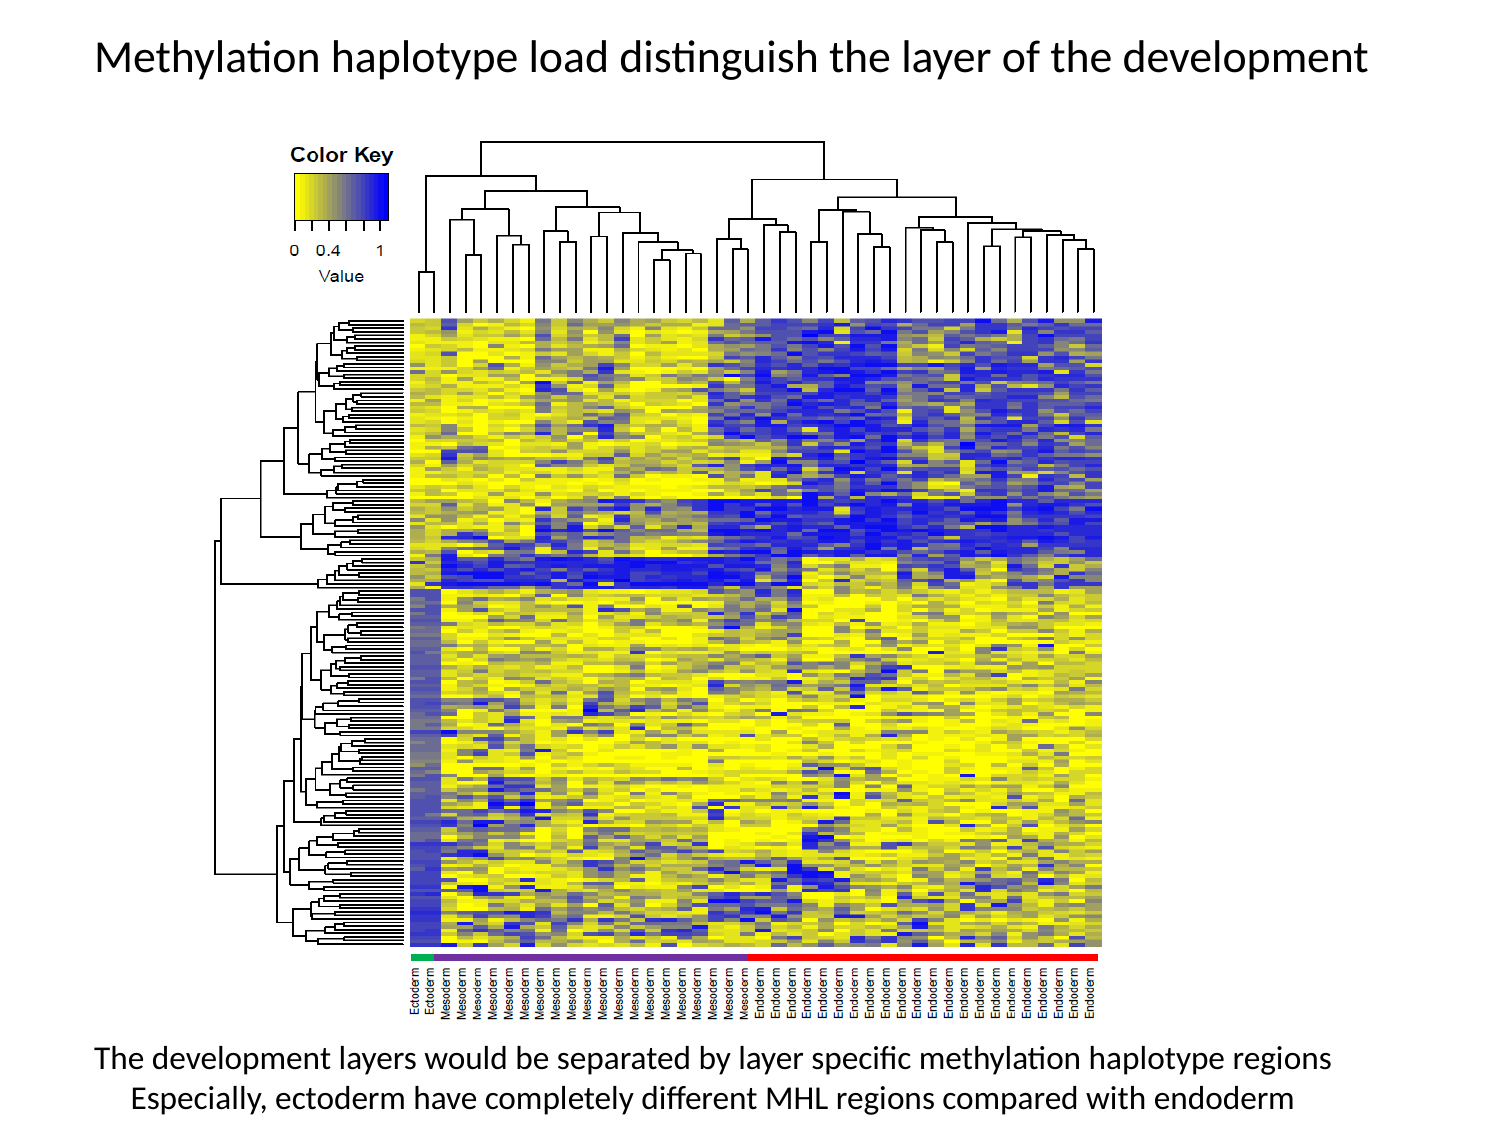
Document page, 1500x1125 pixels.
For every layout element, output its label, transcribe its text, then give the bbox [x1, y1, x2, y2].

text_box The development layers would be separated by layer specific methylation haplotype regions Especially, ectoderm have completely different MHL regions compared with endoderm [79, 1029, 1348, 1124]
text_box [208, 139, 1122, 1030]
text_box Methylation haplotype load distinguish the layer of the development [79, 19, 1385, 90]
